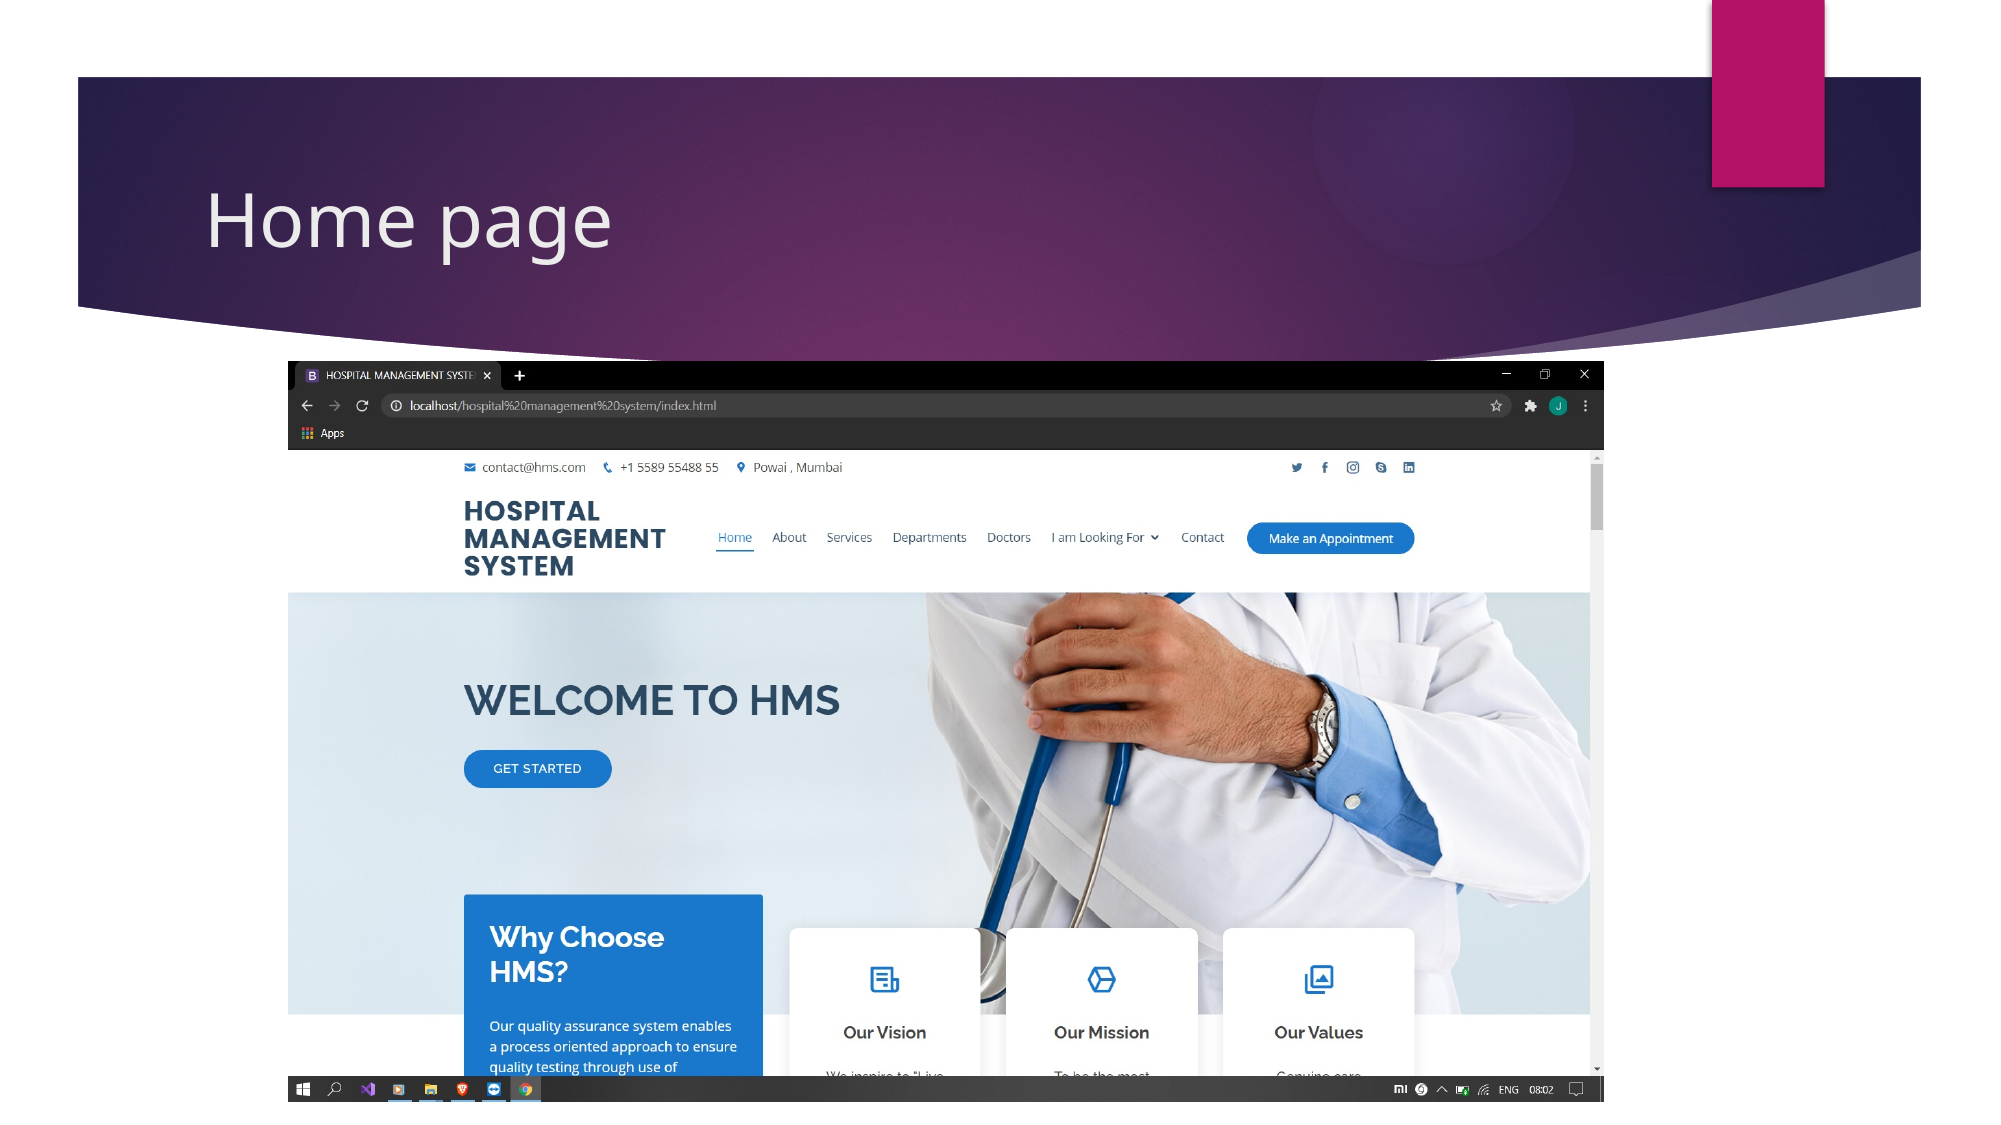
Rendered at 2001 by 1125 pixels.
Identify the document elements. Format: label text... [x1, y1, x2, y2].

title Home page [189, 159, 1627, 276]
picture [288, 361, 1605, 1103]
